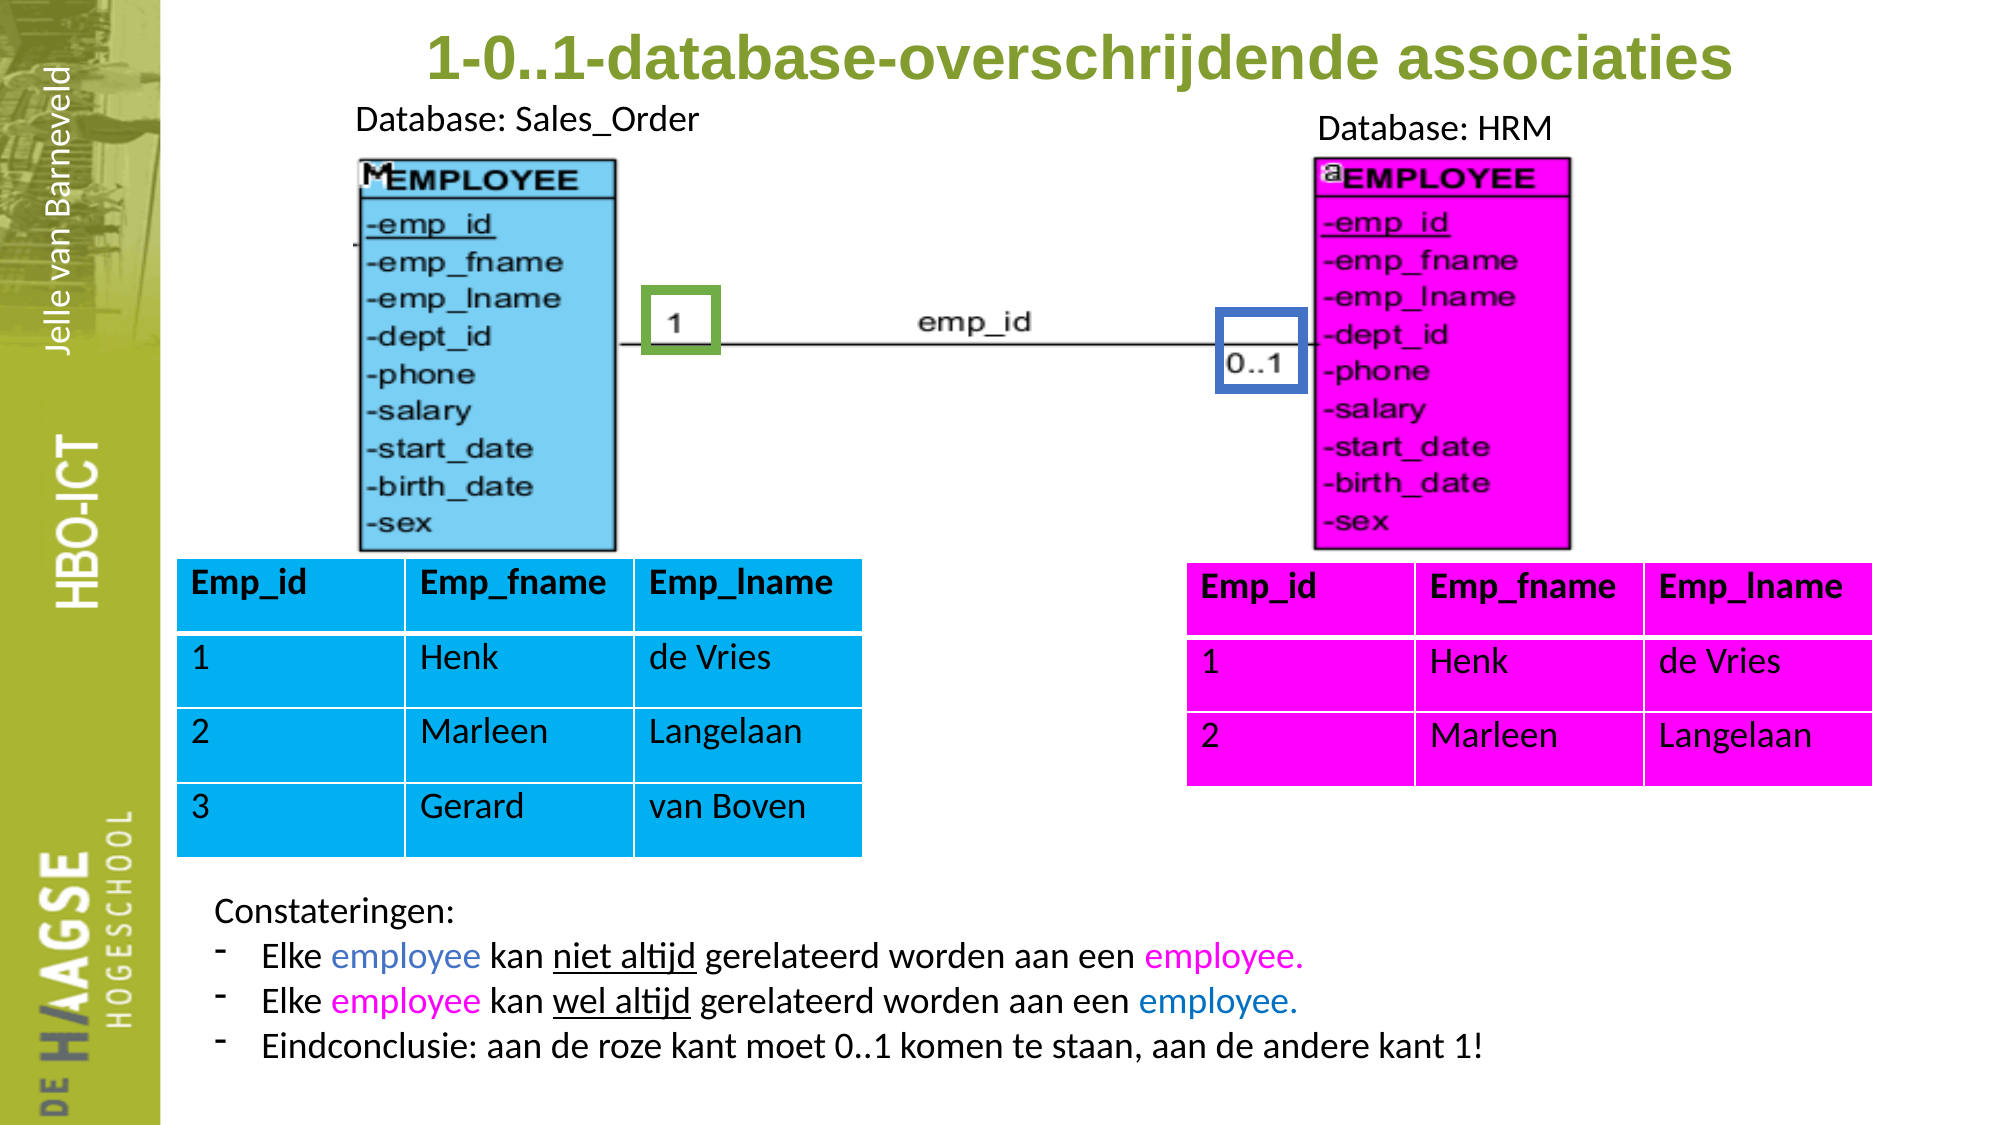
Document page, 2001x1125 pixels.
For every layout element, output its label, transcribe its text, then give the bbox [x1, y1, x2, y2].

table_cell de Vries [1645, 640, 1872, 711]
table_cell 2 [1187, 713, 1414, 786]
table_header Emp_fname [1416, 563, 1643, 635]
picture [353, 156, 1581, 563]
table_cell Marleen [406, 709, 633, 782]
table_header Emp_fname [406, 563, 633, 631]
table_cell Gerard [406, 784, 633, 857]
text_box 1-0..1-database-overschrijdende associaties [162, 0, 2000, 99]
table_header Emp_id [177, 559, 404, 631]
text_box Jelle van Barneveld [24, 11, 85, 372]
table_cell Marleen [1416, 713, 1643, 786]
table_cell 1 [1187, 640, 1414, 711]
table_cell Langelaan [635, 709, 862, 782]
picture [0, 0, 161, 1125]
table_cell Henk [1416, 640, 1643, 711]
text_box Constateringen: Elke employee kan niet altijd gerelateerd worden aan een employee. Elke employee kan wel altijd gerelateerd worden aan een employee. Eindconclusie: aan de roze kant moet 0..1 komen te staan, aan de andere kant 1! [199, 879, 2000, 1074]
text_box Database: HRM [1302, 95, 1627, 156]
table_cell 3 [177, 784, 404, 857]
table_cell Henk [406, 636, 633, 707]
table_cell Langelaan [1645, 713, 1872, 786]
table_header Emp_lname [1645, 563, 1872, 635]
table_cell 1 [177, 636, 404, 707]
table_cell de Vries [635, 636, 862, 707]
table_header Emp_lname [635, 563, 862, 631]
table_cell 2 [177, 709, 404, 782]
table_cell van Boven [635, 784, 862, 857]
table_header Emp_id [1187, 563, 1414, 635]
text_box Database: Sales_Order [340, 86, 776, 147]
